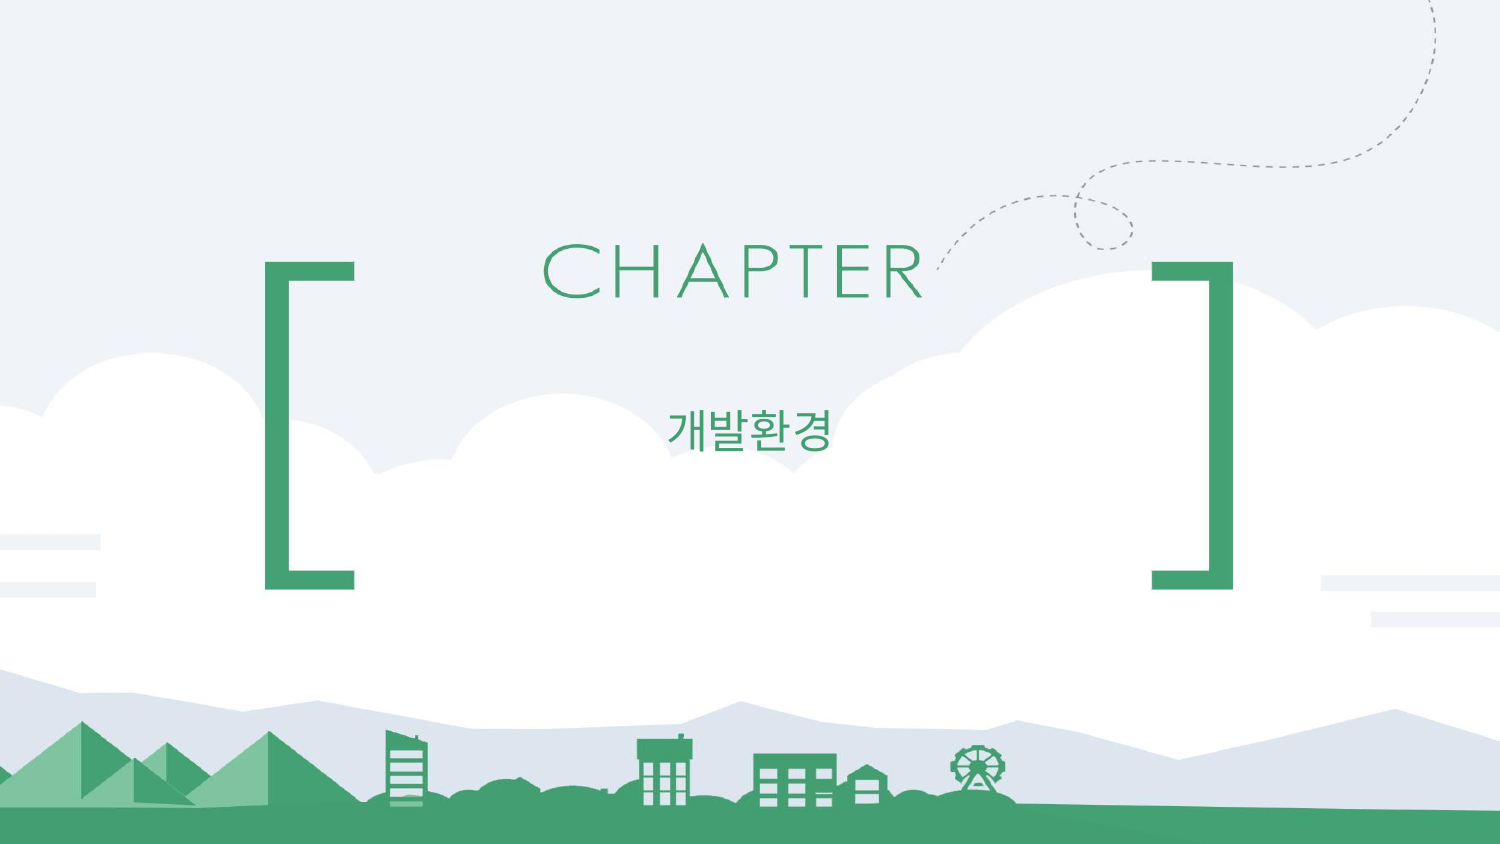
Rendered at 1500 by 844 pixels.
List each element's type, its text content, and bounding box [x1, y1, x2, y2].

picture [0, 0, 1500, 844]
text_box 개발환경 [187, 367, 1313, 476]
